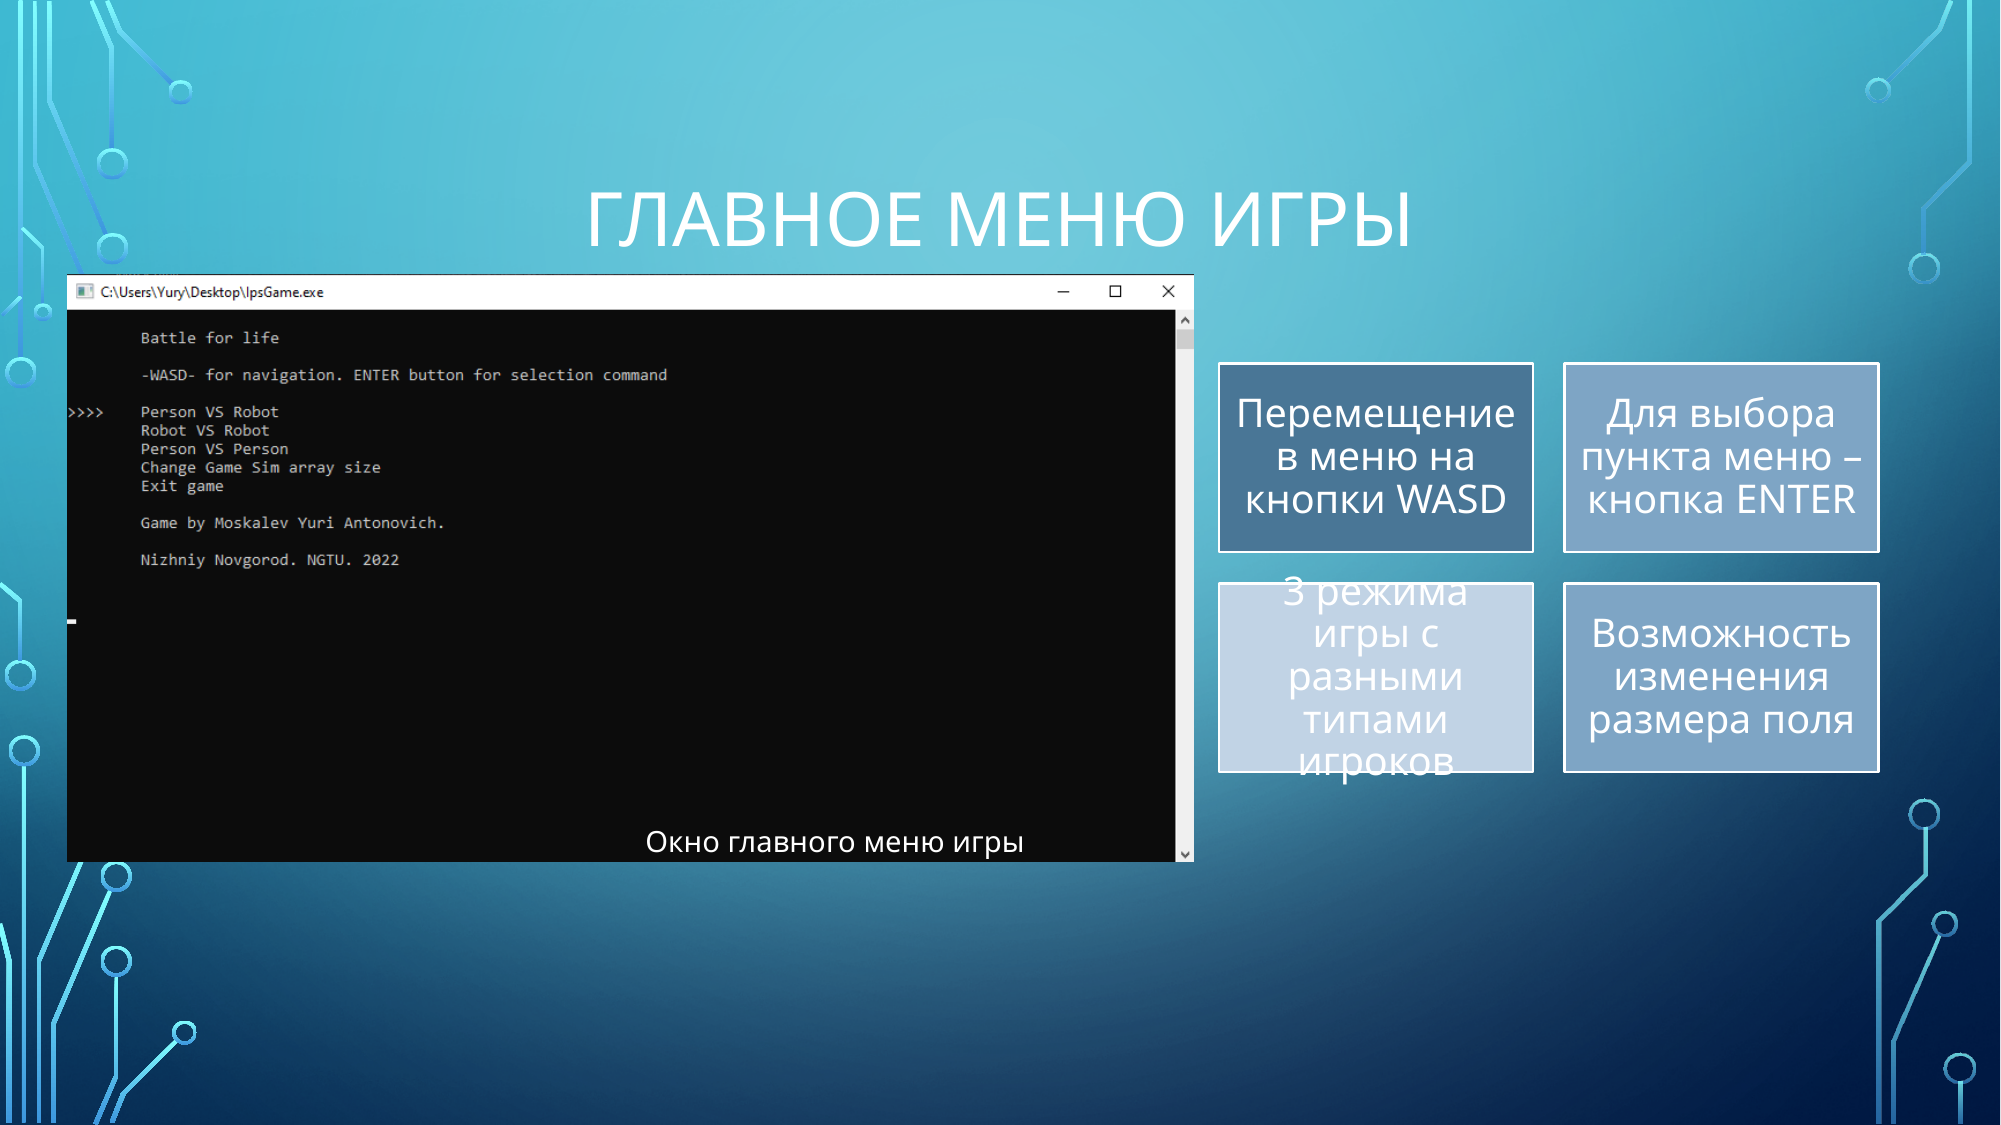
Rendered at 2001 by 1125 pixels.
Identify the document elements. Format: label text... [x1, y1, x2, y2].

picture [67, 273, 1194, 862]
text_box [1218, 188, 1879, 947]
title Главное меню игры [187, 101, 1813, 344]
text_box Окно главного меню игры [630, 816, 1218, 866]
